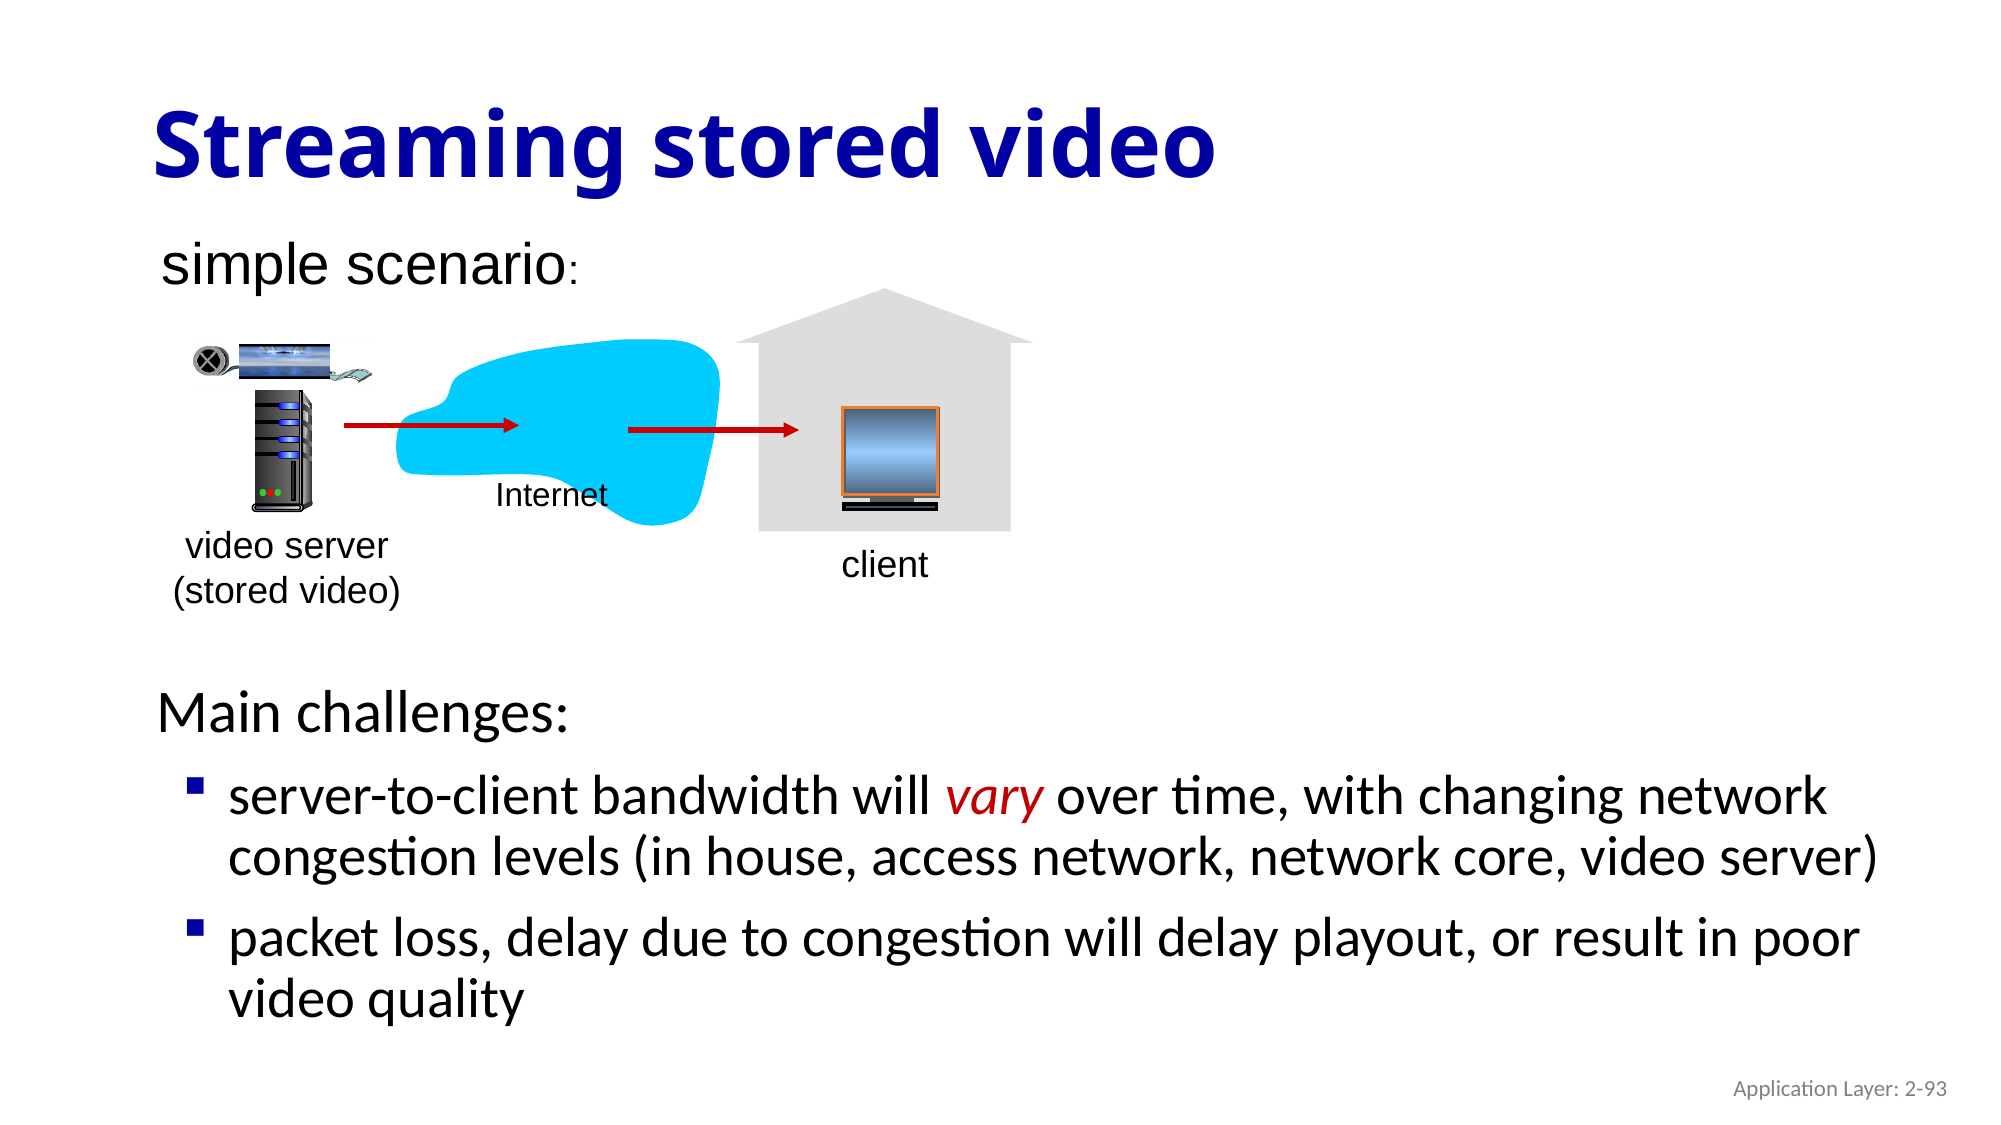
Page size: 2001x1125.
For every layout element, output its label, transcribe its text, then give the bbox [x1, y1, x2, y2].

title Streaming stored video [137, 74, 1863, 221]
text_box simple scenario: [147, 218, 595, 304]
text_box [842, 407, 939, 510]
text_box video server (stored video) [157, 513, 417, 619]
slide_number Application Layer: 2-93 [1512, 1056, 1963, 1117]
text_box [735, 288, 1034, 532]
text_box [252, 390, 313, 512]
text_box client [826, 532, 944, 593]
text_box Internet [480, 465, 623, 521]
text_box [396, 339, 720, 526]
list Main challenges: server-to-client bandwidth will vary over time, with changing network congestion levels (in house, access network, network core, video server) packet loss, delay due to congestion will delay playout, or result in poor video quality [138, 672, 1931, 1090]
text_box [192, 334, 373, 390]
